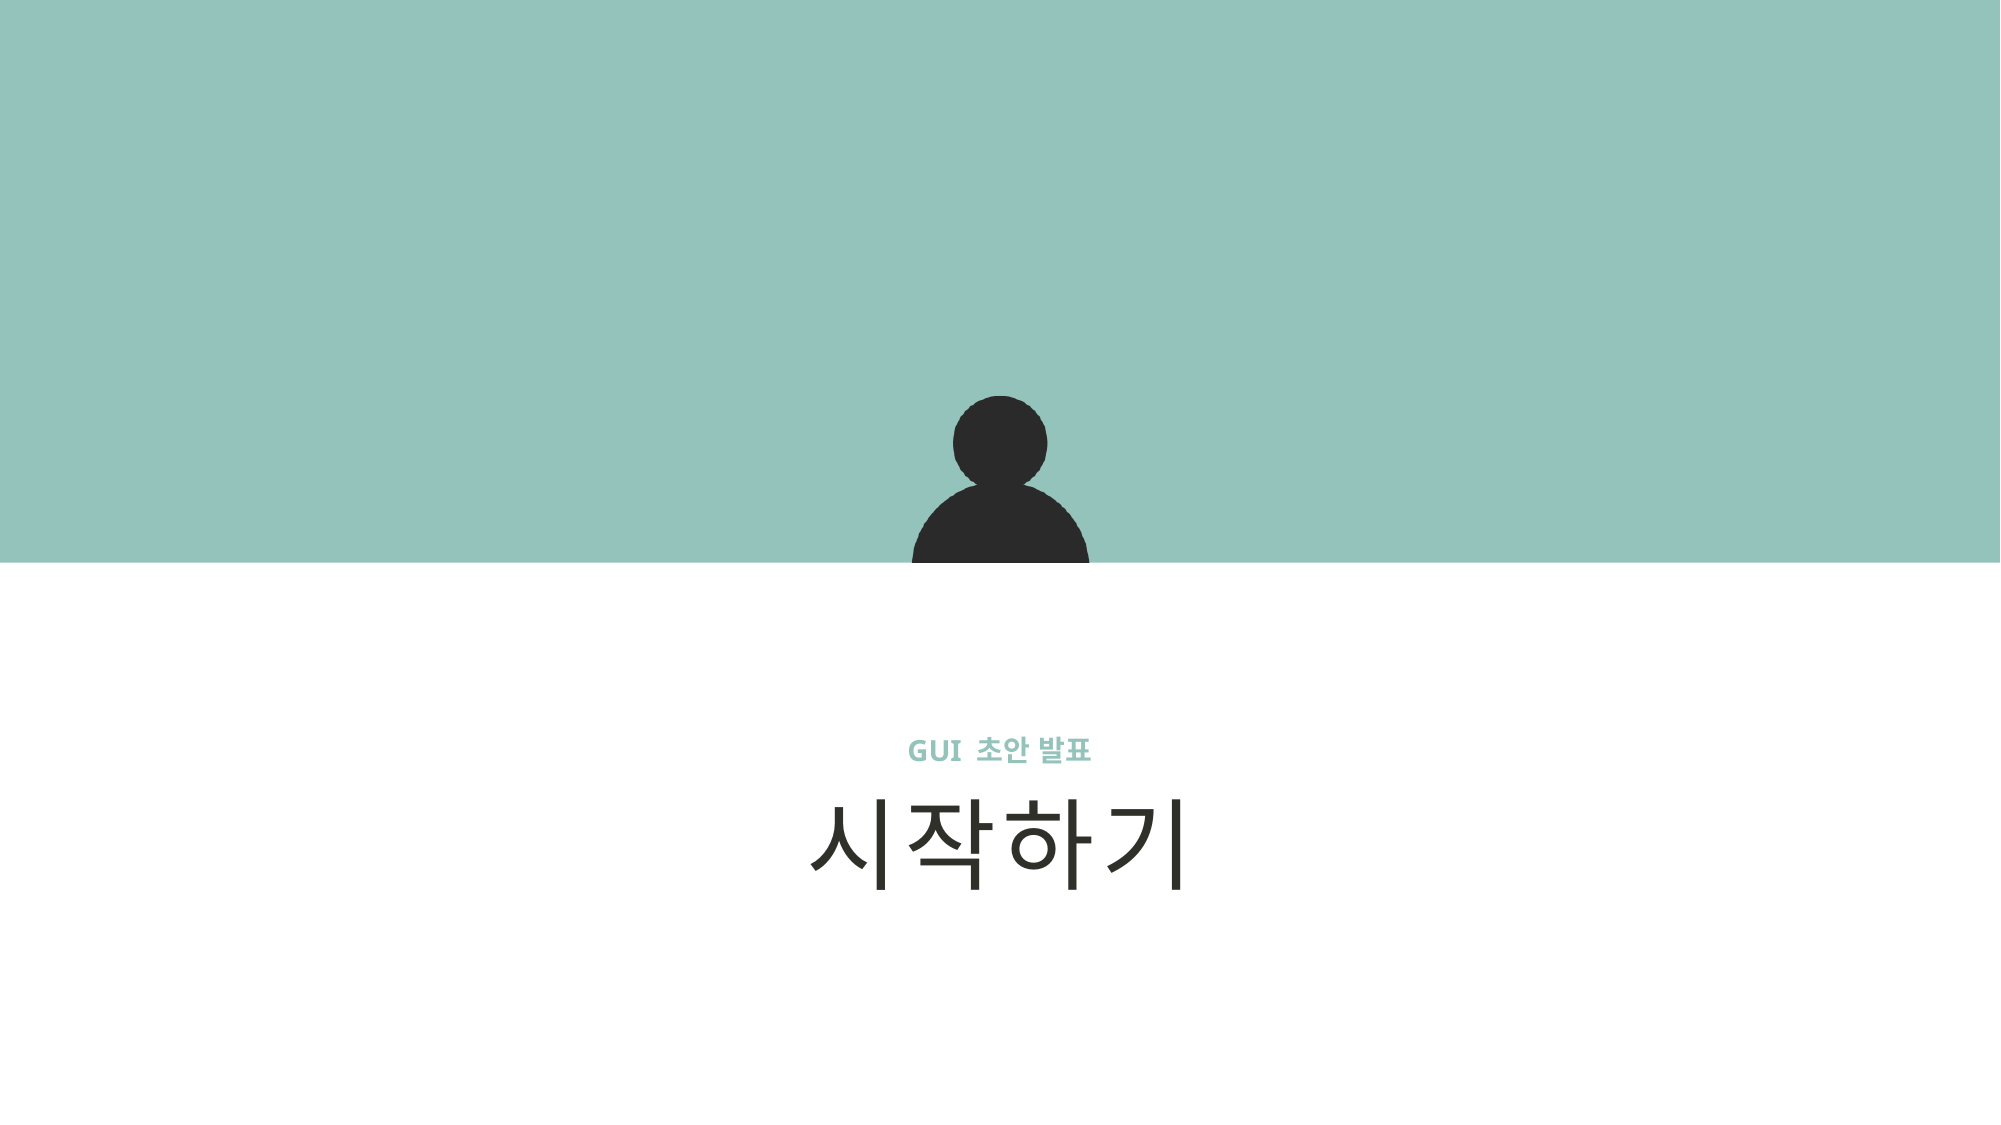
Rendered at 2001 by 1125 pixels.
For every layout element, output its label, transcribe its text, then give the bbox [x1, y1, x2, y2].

text_box 시작하기 [791, 775, 1209, 911]
picture [893, 390, 1107, 563]
text_box GUI 초안 발표 [892, 725, 1108, 775]
